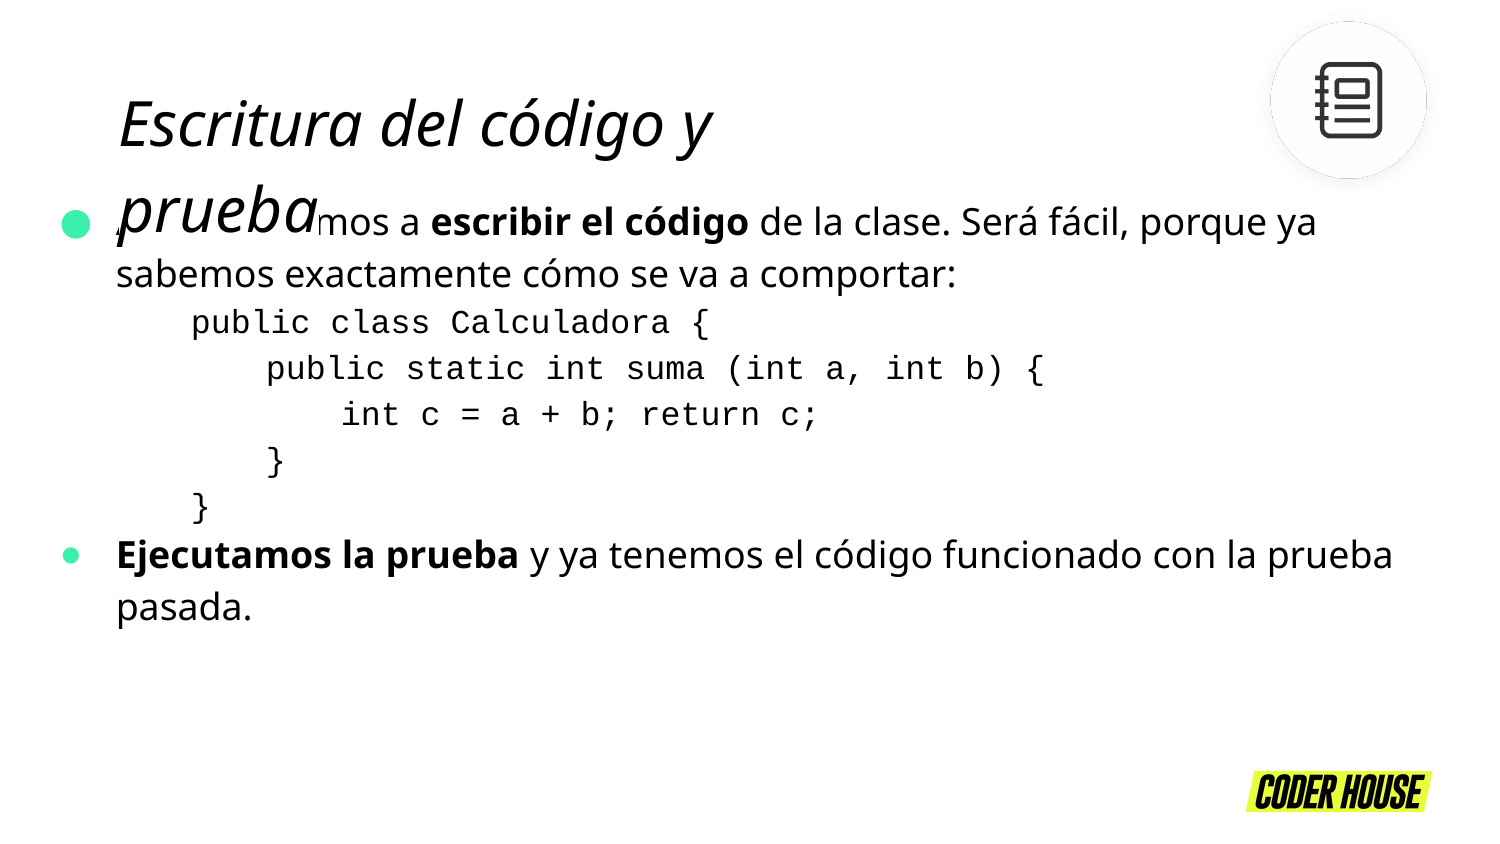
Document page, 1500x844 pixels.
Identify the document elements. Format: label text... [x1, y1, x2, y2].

text_box Escritura del código y prueba [103, 57, 899, 261]
picture [1251, 2, 1447, 198]
text_box Ahora pasamos a escribir el código de la clase. Será fácil, porque ya sabemos exactamente cómo se va a comportar: public class Calculadora { public static int suma (int a, int b) { int c = a + b; return c; } } Ejecutamos la prueba y ya tenemos el código funcionado con la prueba pasada. [25, 176, 1469, 816]
picture [1241, 764, 1437, 819]
